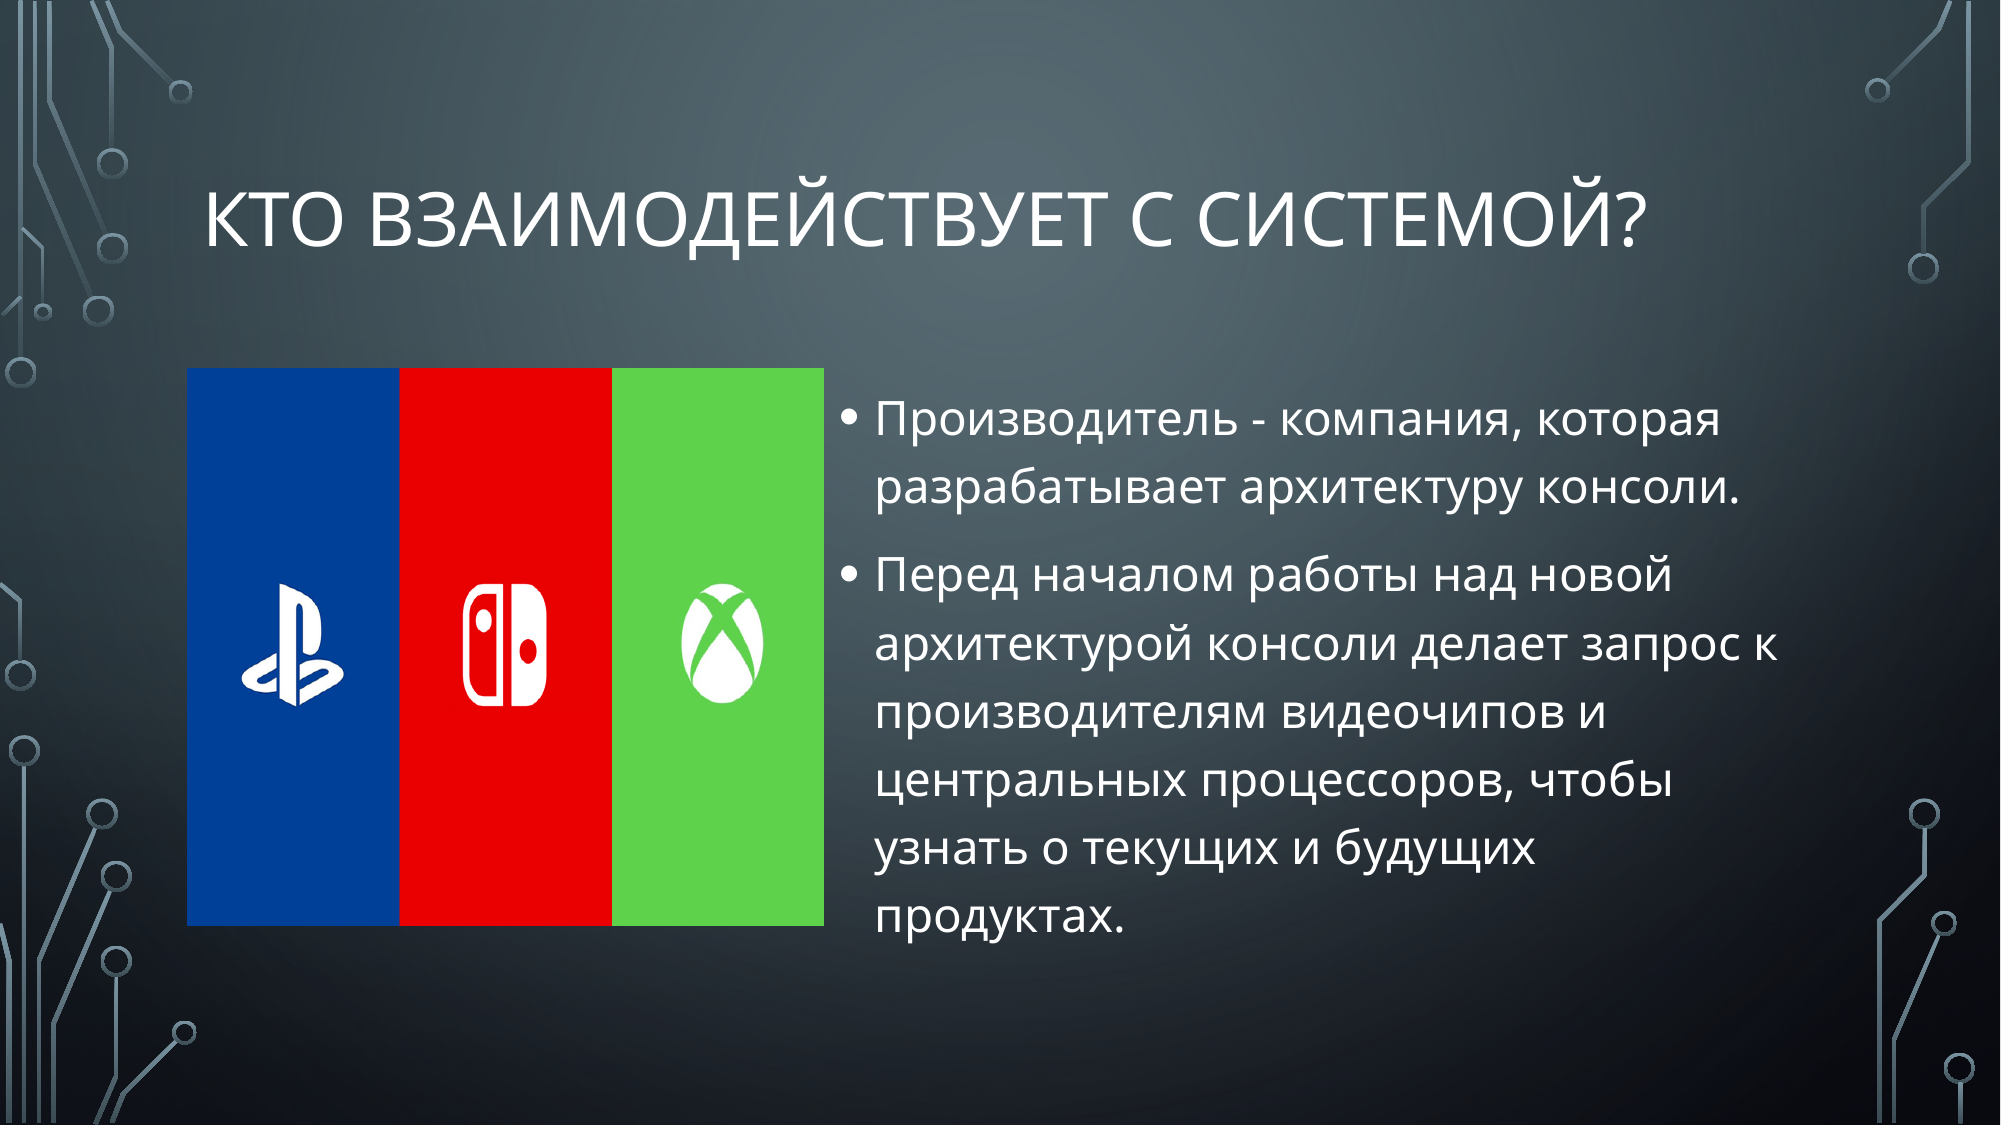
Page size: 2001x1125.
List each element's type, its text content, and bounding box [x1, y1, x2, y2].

list Производитель - компания, которая разрабатывает архитектуру консоли. Перед началом работы над новой архитектурой консоли делает запрос к производителям видеочипов и центральных процессоров, чтобы узнать о текущих и будущих продуктах. [823, 369, 1810, 950]
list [186, 368, 824, 926]
title Кто взаимодействует с системой? [187, 101, 1813, 344]
